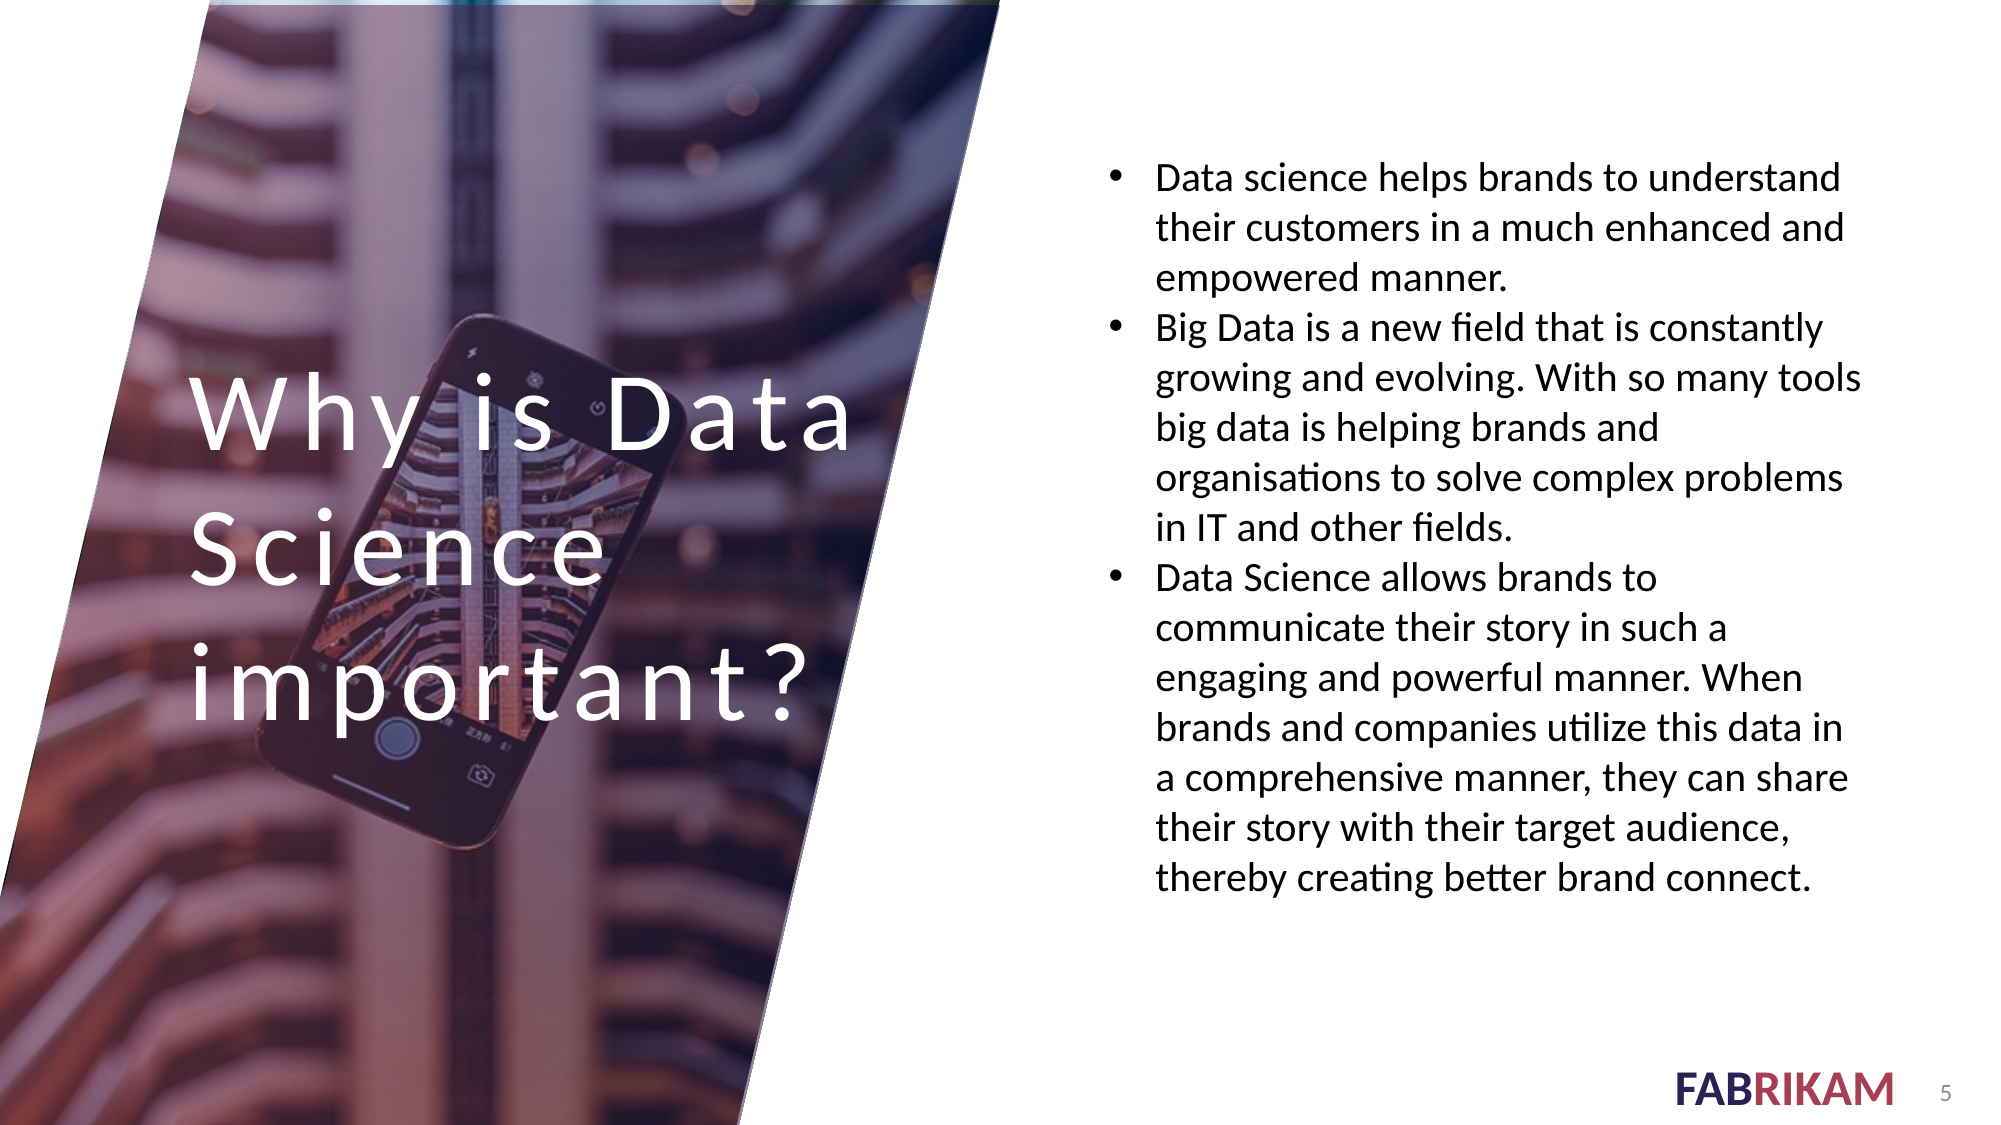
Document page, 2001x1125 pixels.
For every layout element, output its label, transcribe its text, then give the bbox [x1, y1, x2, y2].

picture [0, 0, 1000, 1125]
slide_number 5 [1894, 1061, 1968, 1121]
text_box Data science helps brands to understand their customers in a much enhanced and empowered manner. Big Data is a new field that is constantly growing and evolving. With so many tools big data is helping brands and organisations to solve complex problems in IT and other fields. Data Science allows brands to communicate their story in such a engaging and powerful manner. When brands and companies utilize this data in a comprehensive manner, they can share their story with their target audience, thereby creating better brand connect. [1093, 142, 1882, 908]
